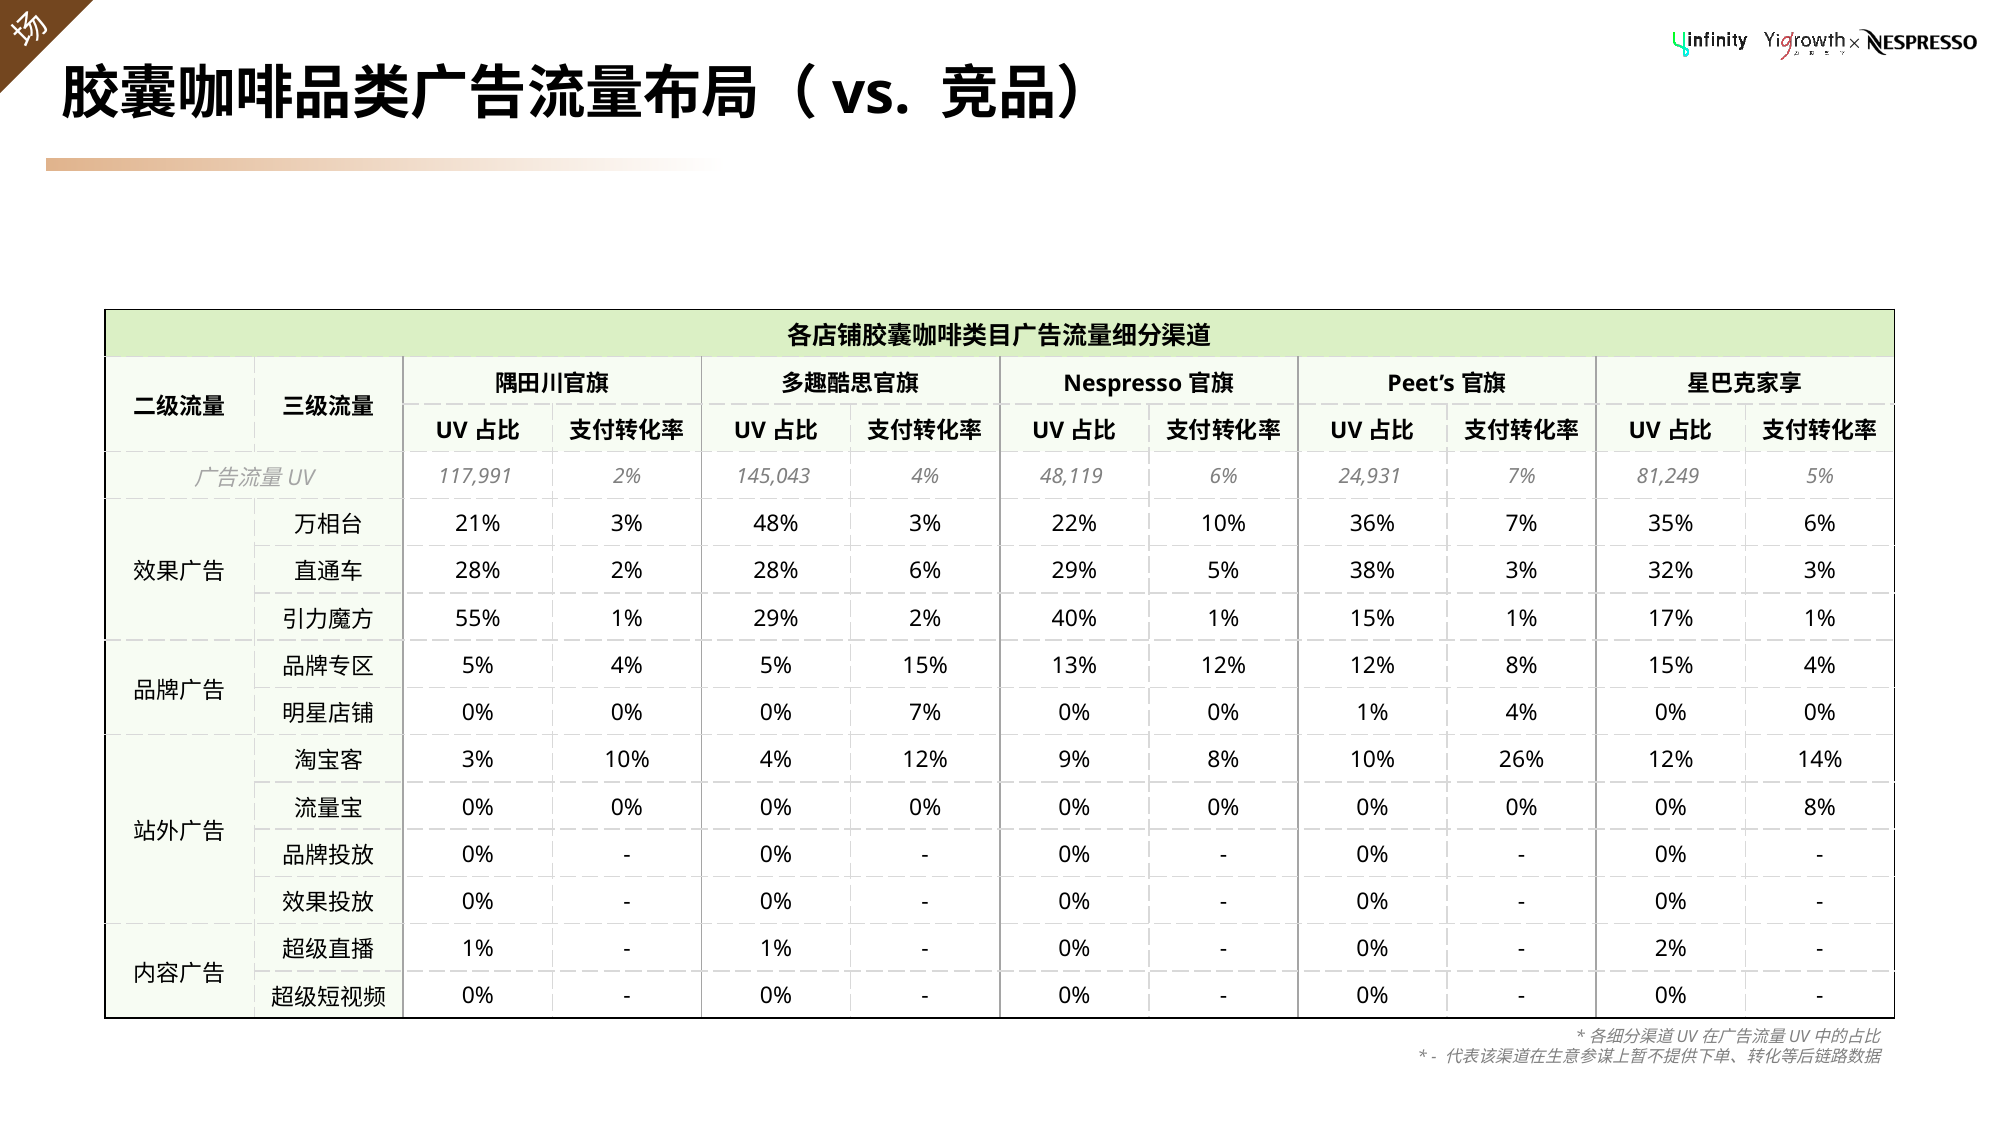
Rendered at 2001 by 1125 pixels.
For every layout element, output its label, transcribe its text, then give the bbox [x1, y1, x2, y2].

table_cell 4% [702, 735, 851, 782]
table_cell 12% [1299, 640, 1447, 687]
table_cell UV占比 [1001, 404, 1149, 451]
table_cell 0% [702, 782, 851, 829]
table_cell 品牌广告 [106, 640, 254, 735]
table_cell 7% [1447, 498, 1595, 546]
table_header 各店铺胶囊咖啡类目广告流量细分渠道 [106, 310, 1894, 357]
table_cell 4% [552, 640, 701, 687]
table_cell 3% [851, 498, 999, 546]
table_cell 6% [1149, 451, 1297, 498]
table_cell 38% [1299, 546, 1447, 593]
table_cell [404, 829, 701, 1017]
table_cell 站外广告 [106, 735, 254, 924]
table_cell 流量宝 [254, 782, 402, 829]
table_cell 6% [1745, 498, 1894, 546]
table_cell 1% [1149, 593, 1297, 640]
table_cell 21% [404, 498, 552, 546]
table_cell 15% [1597, 640, 1745, 687]
table_cell 117,991 [404, 451, 552, 498]
table_cell 7% [1447, 451, 1595, 498]
table_cell 26% [1447, 735, 1595, 782]
table_cell 1% [1745, 593, 1894, 640]
table_cell 隅田川官旗 [404, 357, 701, 404]
table_cell 0% [1149, 782, 1297, 829]
table_cell 2% [552, 451, 701, 498]
table_cell 29% [702, 593, 851, 640]
table_cell 直通车 [254, 546, 402, 593]
table_cell 0% [851, 782, 999, 829]
table_cell 1% [1299, 687, 1447, 735]
table_cell 支付转化率 [1447, 404, 1595, 451]
table_cell 5% [1149, 546, 1297, 593]
table_cell 12% [1597, 735, 1745, 782]
table_cell 29% [1001, 546, 1149, 593]
table_cell 6% [851, 546, 999, 593]
table_cell 28% [702, 546, 851, 593]
table_cell 支付转化率 [1149, 404, 1297, 451]
table_cell 0% [1149, 687, 1297, 735]
table_cell 145,043 [702, 451, 851, 498]
table_cell 12% [851, 735, 999, 782]
table_cell 55% [404, 593, 552, 640]
table_cell 28% [404, 546, 552, 593]
table_cell 0% [552, 782, 701, 829]
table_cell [702, 829, 999, 1017]
table_cell 二级流量 [106, 357, 254, 451]
table_cell 广告流量UV [106, 451, 402, 498]
table_cell 5% [1745, 451, 1894, 498]
table_cell 0% [404, 687, 552, 735]
table_cell 5% [404, 640, 552, 687]
table_cell 24,931 [1299, 451, 1447, 498]
table_cell 三级流量 [254, 357, 402, 451]
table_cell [106, 829, 402, 1017]
table_cell 2% [851, 593, 999, 640]
table_cell 13% [1001, 640, 1149, 687]
table_cell 10% [1299, 735, 1447, 782]
table_cell 14% [1745, 735, 1894, 782]
table_cell 36% [1299, 498, 1447, 546]
table_cell 48,119 [1001, 451, 1149, 498]
table_cell 淘宝客 [254, 735, 402, 782]
table_cell 3% [552, 498, 701, 546]
table_cell 效果广告 [106, 498, 254, 640]
table_cell 品牌专区 [254, 640, 402, 687]
table_cell 0% [702, 687, 851, 735]
table_cell 0% [1001, 687, 1149, 735]
table_cell 15% [851, 640, 999, 687]
table_cell 引力魔方 [254, 593, 402, 640]
table_cell 4% [851, 451, 999, 498]
table_cell 1% [1447, 593, 1595, 640]
title 胶囊咖啡品类广告流量布局（vs. 竞品） [46, 36, 1594, 153]
table_cell 40% [1001, 593, 1149, 640]
table_cell 10% [552, 735, 701, 782]
table_cell 22% [1001, 498, 1149, 546]
picture [1664, 24, 2000, 62]
table_cell 星巴克家享 [1597, 357, 1894, 404]
table_cell UV占比 [1299, 404, 1447, 451]
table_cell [1299, 782, 1595, 1017]
table_cell 支付转化率 [851, 404, 999, 451]
table_cell 48% [702, 498, 851, 546]
table_cell 支付转化率 [552, 404, 701, 451]
table_cell 8% [1149, 735, 1297, 782]
table_cell 10% [1149, 498, 1297, 546]
table_cell 3% [404, 735, 552, 782]
table_cell 0% [1001, 782, 1149, 829]
table_cell 支付转化率 [1745, 404, 1894, 451]
table_cell 12% [1149, 640, 1297, 687]
table_cell Peet’s官旗 [1299, 357, 1595, 404]
table_cell 8% [1447, 640, 1595, 687]
table_cell 15% [1299, 593, 1447, 640]
table_cell 3% [1447, 546, 1595, 593]
table_cell UV占比 [404, 404, 552, 451]
table_cell UV占比 [702, 404, 851, 451]
table_cell UV占比 [1597, 404, 1745, 451]
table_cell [1001, 829, 1297, 1017]
table_cell 0% [552, 687, 701, 735]
table_cell 2% [552, 546, 701, 593]
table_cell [1597, 782, 1894, 1017]
table_cell 0% [1745, 687, 1894, 735]
table_cell 9% [1001, 735, 1149, 782]
table_cell 32% [1597, 546, 1745, 593]
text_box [1292, 1018, 1895, 1074]
table_cell 多趣酷思官旗 [702, 357, 999, 404]
table_cell 4% [1447, 687, 1595, 735]
table_cell 17% [1597, 593, 1745, 640]
table_cell 0% [404, 782, 552, 829]
table_cell 7% [851, 687, 999, 735]
table_cell 5% [702, 640, 851, 687]
table_cell 35% [1597, 498, 1745, 546]
table_cell 明星店铺 [254, 687, 402, 735]
table_cell 3% [1745, 546, 1894, 593]
table_cell 万相台 [254, 498, 402, 546]
table_cell Nespresso官旗 [1001, 357, 1297, 404]
table_cell 1% [552, 593, 701, 640]
table_cell 4% [1745, 640, 1894, 687]
table_cell 81,249 [1597, 451, 1745, 498]
table_cell 0% [1597, 687, 1745, 735]
